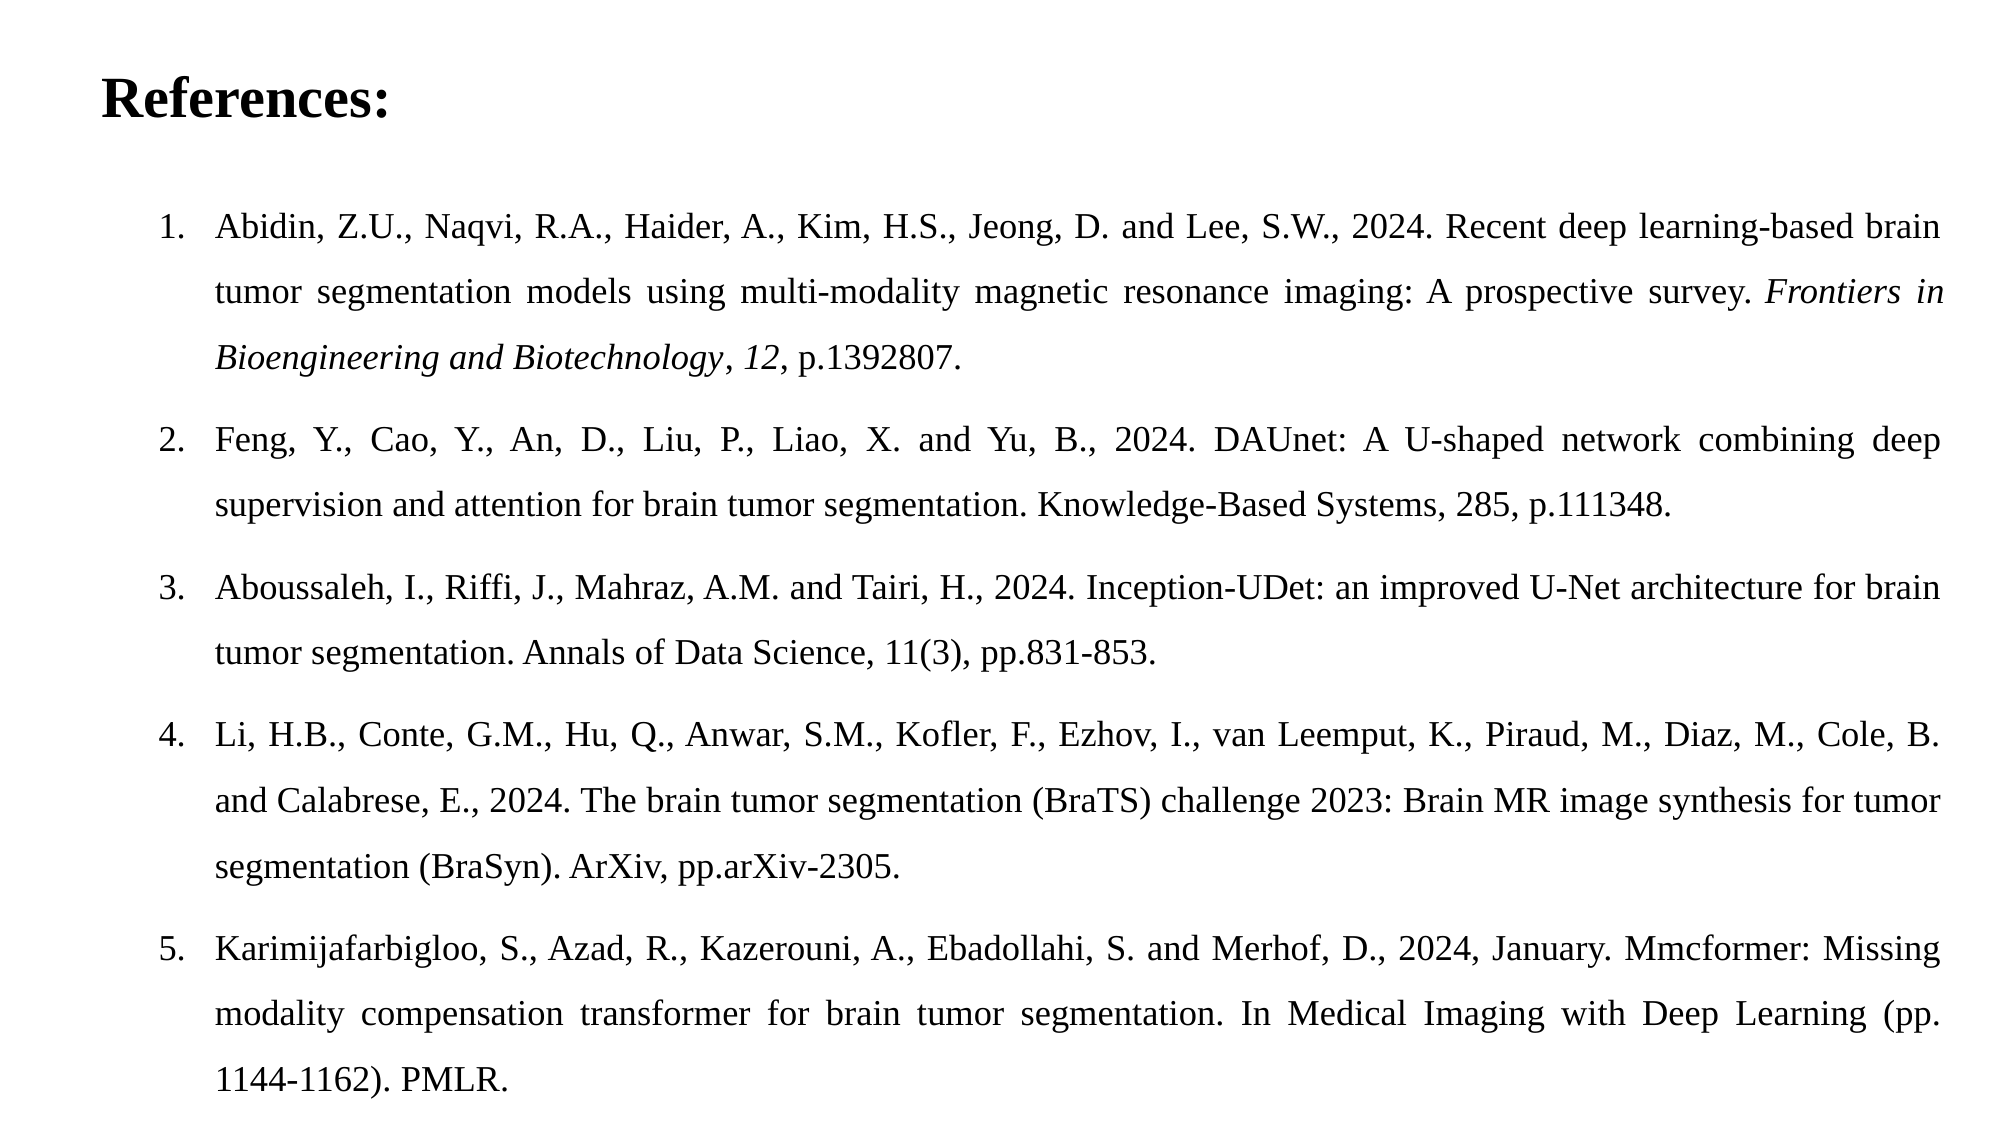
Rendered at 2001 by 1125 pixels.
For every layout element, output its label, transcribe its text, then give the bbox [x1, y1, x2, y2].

text_box References: [87, 52, 738, 137]
text_box Abidin, Z.U., Naqvi, R.A., Haider, A., Kim, H.S., Jeong, D. and Lee, S.W., 2024. Recent deep learning-based brain tumor segmentation models using multi-modality magnetic resonance imaging: A prospective survey. Frontiers in Bioengineering and Biotechnology, 12, p.1392807. Feng, Y., Cao, Y., An, D., Liu, P., Liao, X. and Yu, B., 2024. DAUnet: A U-shaped network combining deep supervision and attention for brain tumor segmentation. Knowledge-Based Systems, 285, p.111348. Aboussaleh, I., Riffi, J., Mahraz, A.M. and Tairi, H., 2024. Inception-UDet: an improved U-Net architecture for brain tumor segmentation. Annals of Data Science, 11(3), pp.831-853. Li, H.B., Conte, G.M., Hu, Q., Anwar, S.M., Kofler, F., Ezhov, I., van Leemput, K., Piraud, M., Diaz, M., Cole, B. and Calabrese, E., 2024. The brain tumor segmentation (BraTS) challenge 2023: Brain MR image synthesis for tumor segmentation (BraSyn). ArXiv, pp.arXiv-2305. Karimijafarbigloo, S., Azad, R., Kazerouni, A., Ebadollahi, S. and Merhof, D., 2024, January. Mmcformer: Missing modality compensation transformer for brain tumor segmentation. In Medical Imaging with Deep Learning (pp. 1144-1162). PMLR. [143, 172, 1960, 1106]
